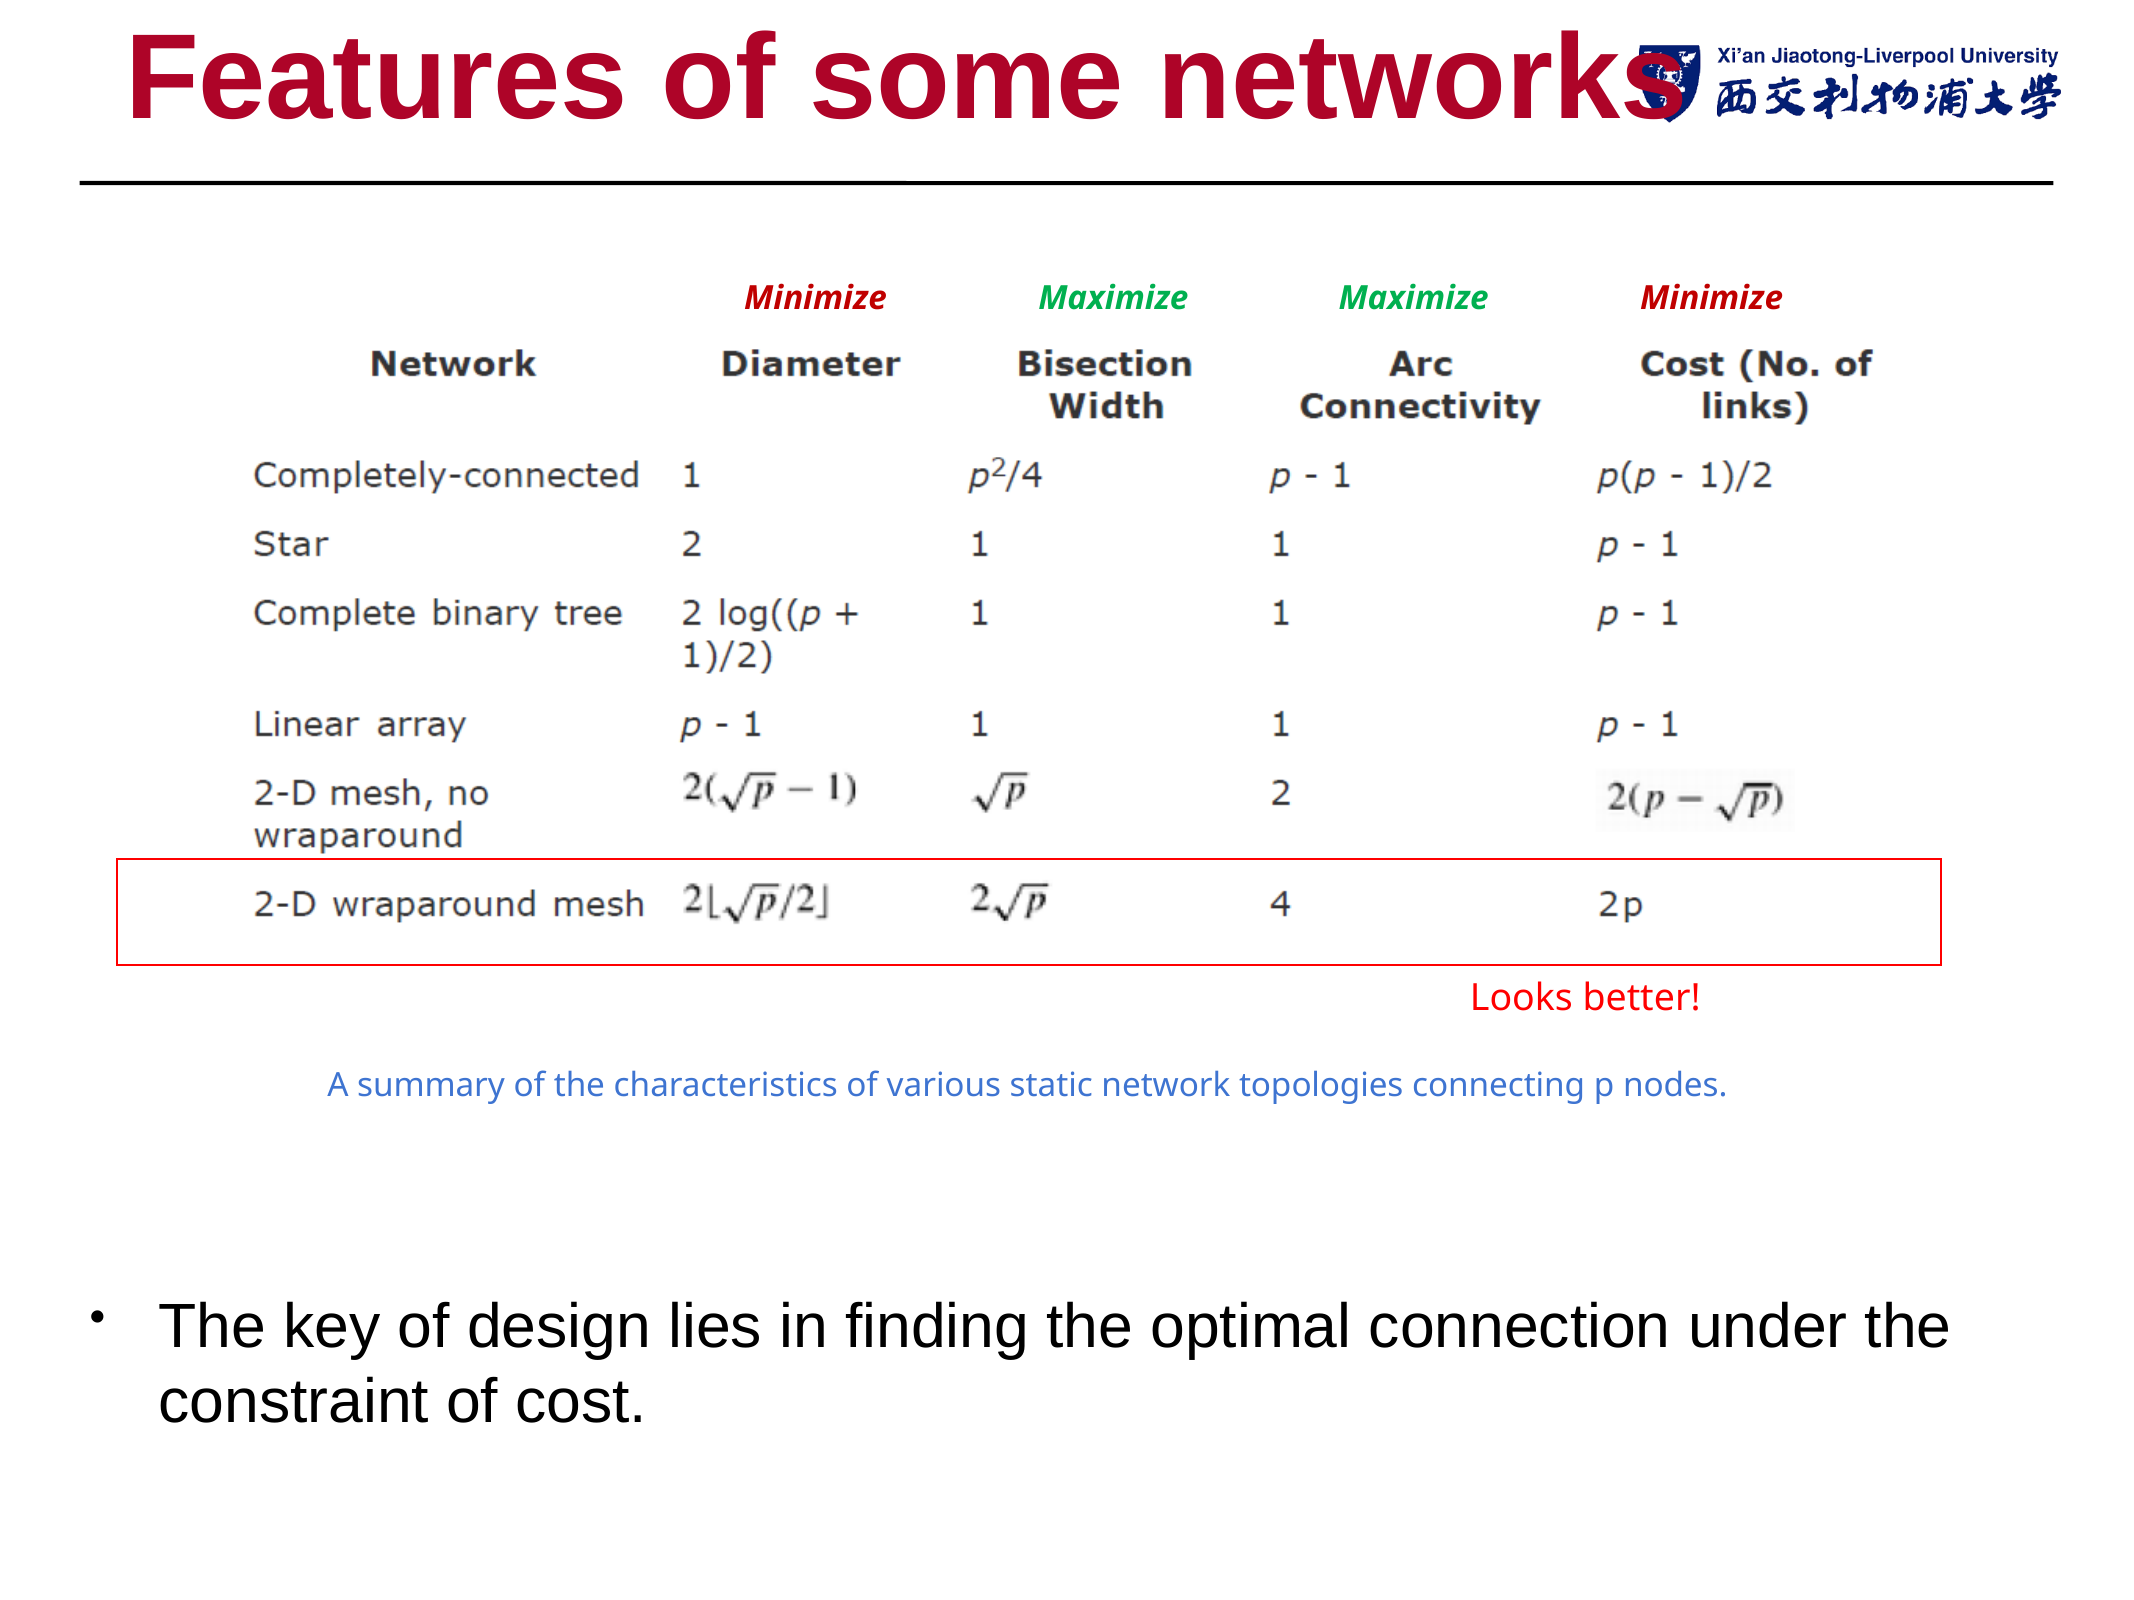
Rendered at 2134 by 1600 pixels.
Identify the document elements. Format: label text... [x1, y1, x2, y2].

picture [1634, 21, 2067, 142]
list The key of design lies in finding the optimal connection under the constraint of cost. [81, 1276, 2052, 1484]
picture [235, 323, 1898, 943]
text_box Maximize [1323, 268, 1504, 323]
text_box Maximize [1023, 268, 1204, 323]
text_box Minimize [1625, 268, 1798, 323]
title Features of some networks [116, 28, 2017, 169]
text_box A summary of the characteristics of various static network topologies connecting p nodes. [312, 1055, 1745, 1111]
text_box [116, 858, 1942, 966]
text_box Looks better! [1454, 965, 1716, 1026]
text_box Minimize [729, 268, 902, 323]
